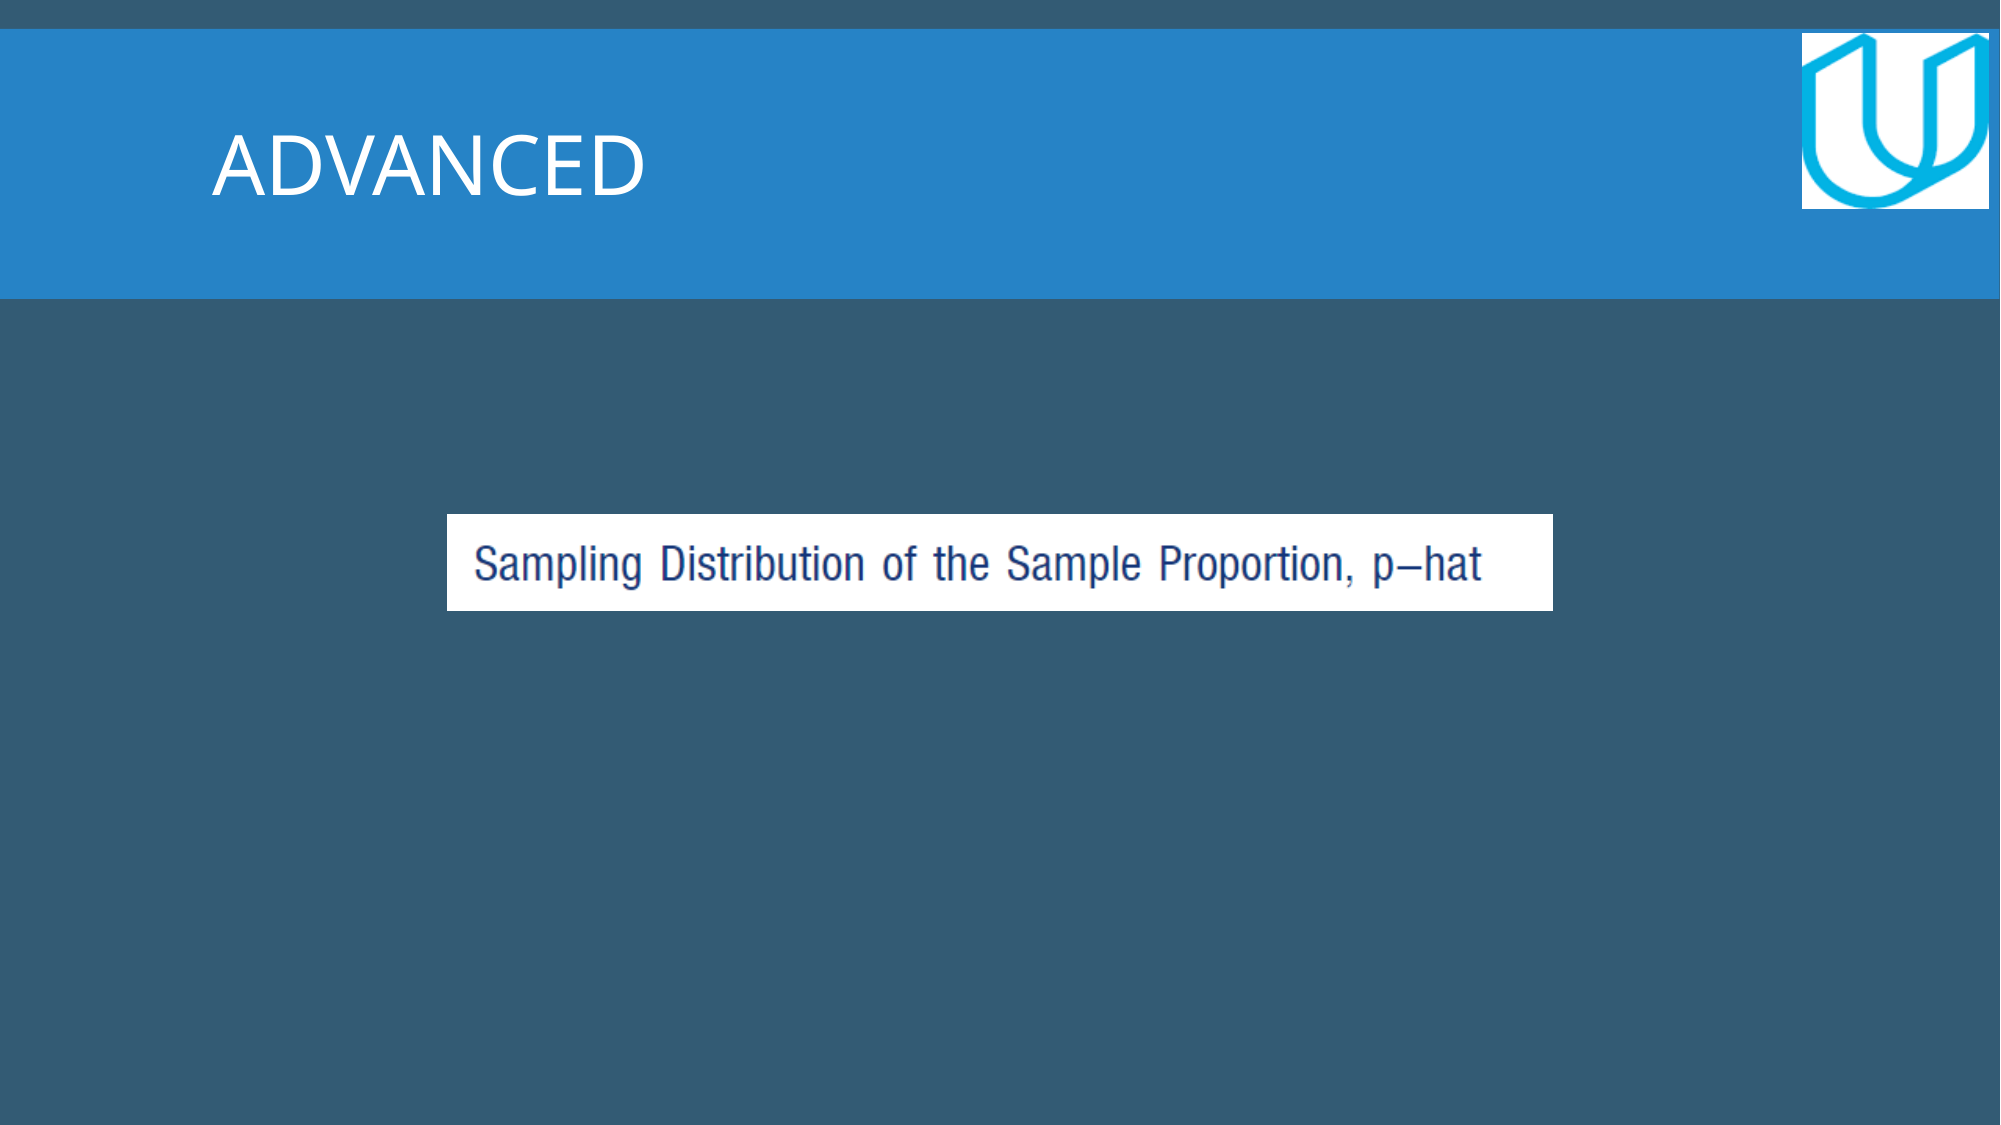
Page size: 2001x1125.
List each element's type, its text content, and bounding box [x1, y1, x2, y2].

picture [447, 514, 1553, 611]
picture [1802, 33, 1989, 167]
picture [1933, 47, 1974, 167]
picture [1803, 159, 1866, 209]
title Advanced [197, 46, 1803, 295]
picture [1816, 47, 1912, 197]
picture [1876, 124, 1989, 209]
